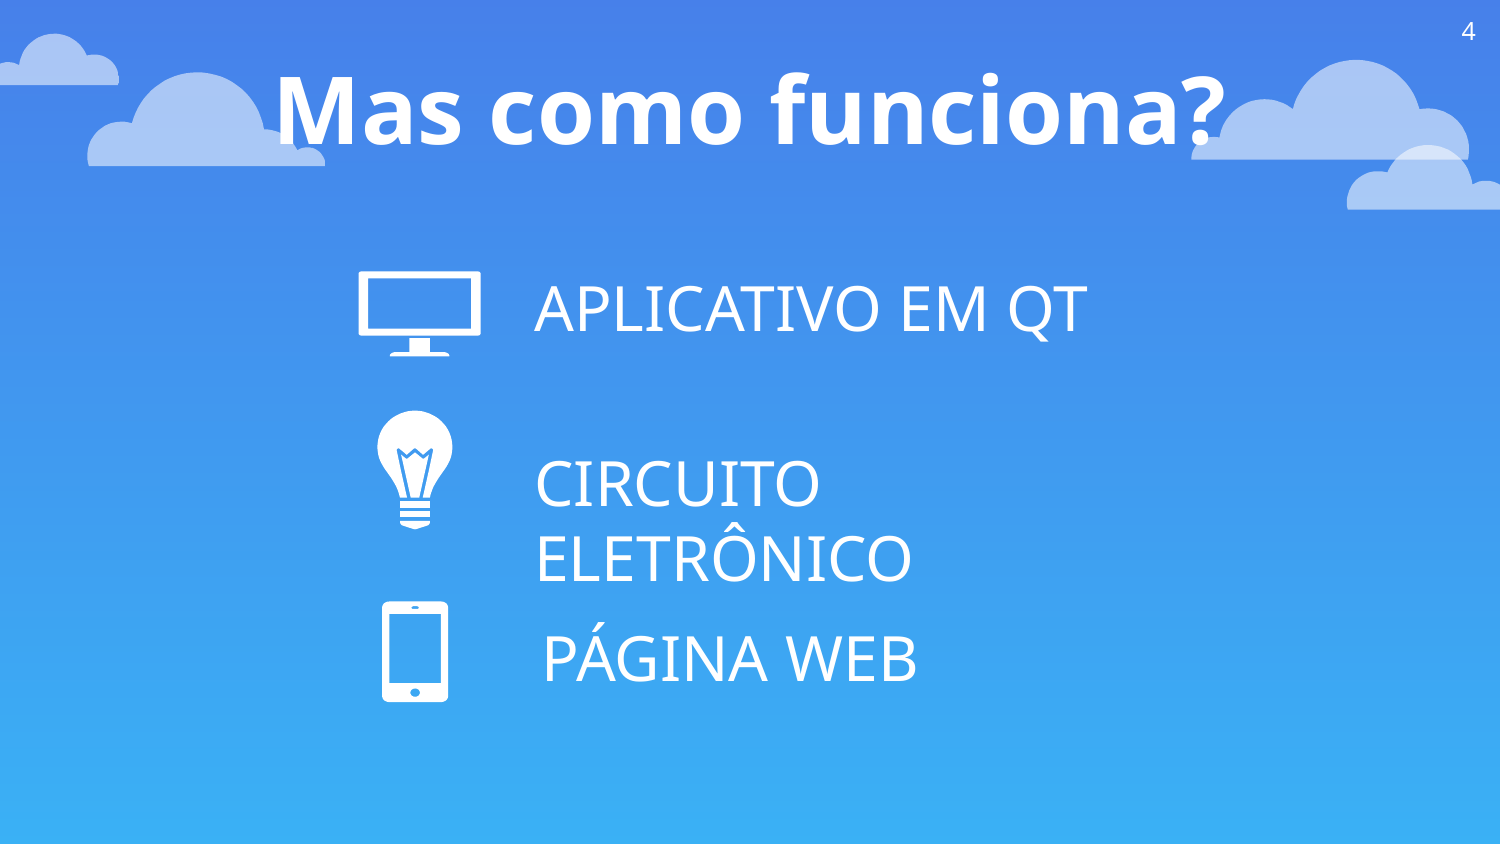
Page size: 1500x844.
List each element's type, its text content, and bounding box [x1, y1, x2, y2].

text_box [358, 271, 481, 357]
slide_number ‹#› [1400, 0, 1491, 65]
subtitle PÁGINA WEB [510, 604, 1165, 746]
subtitle CIRCUITO ELETRÔNICO [519, 429, 1174, 571]
title Mas como funciona? [209, 48, 1291, 166]
text_box [382, 601, 449, 703]
subtitle APLICATIVO EM QT [519, 254, 1174, 396]
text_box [377, 410, 453, 530]
